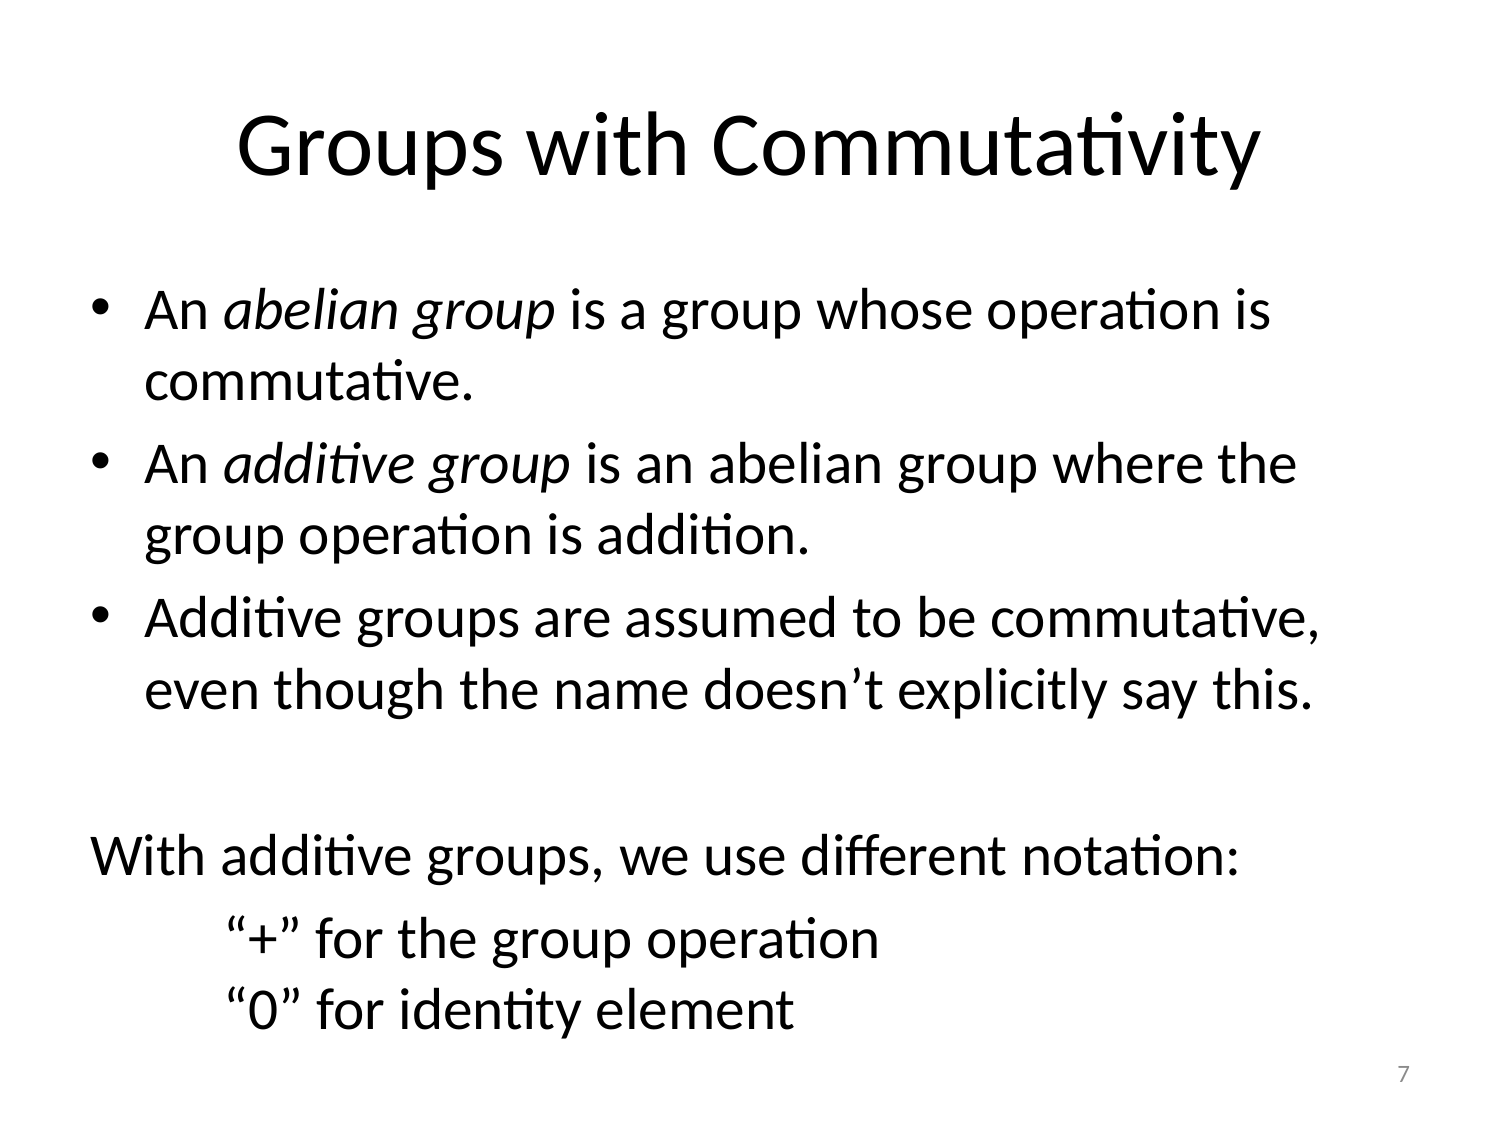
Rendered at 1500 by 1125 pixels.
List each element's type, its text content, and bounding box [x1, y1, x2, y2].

list An abelian group is a group whose operation is commutative. An additive group is an abelian group where the group operation is addition. Additive groups are assumed to be commutative, even though the name doesn’t explicitly say this. With additive groups, we use different notation: “+” for the group operation “0” for identity element [75, 262, 1425, 1057]
title Groups with Commutativity [75, 45, 1425, 233]
slide_number 7 [1074, 1042, 1425, 1103]
